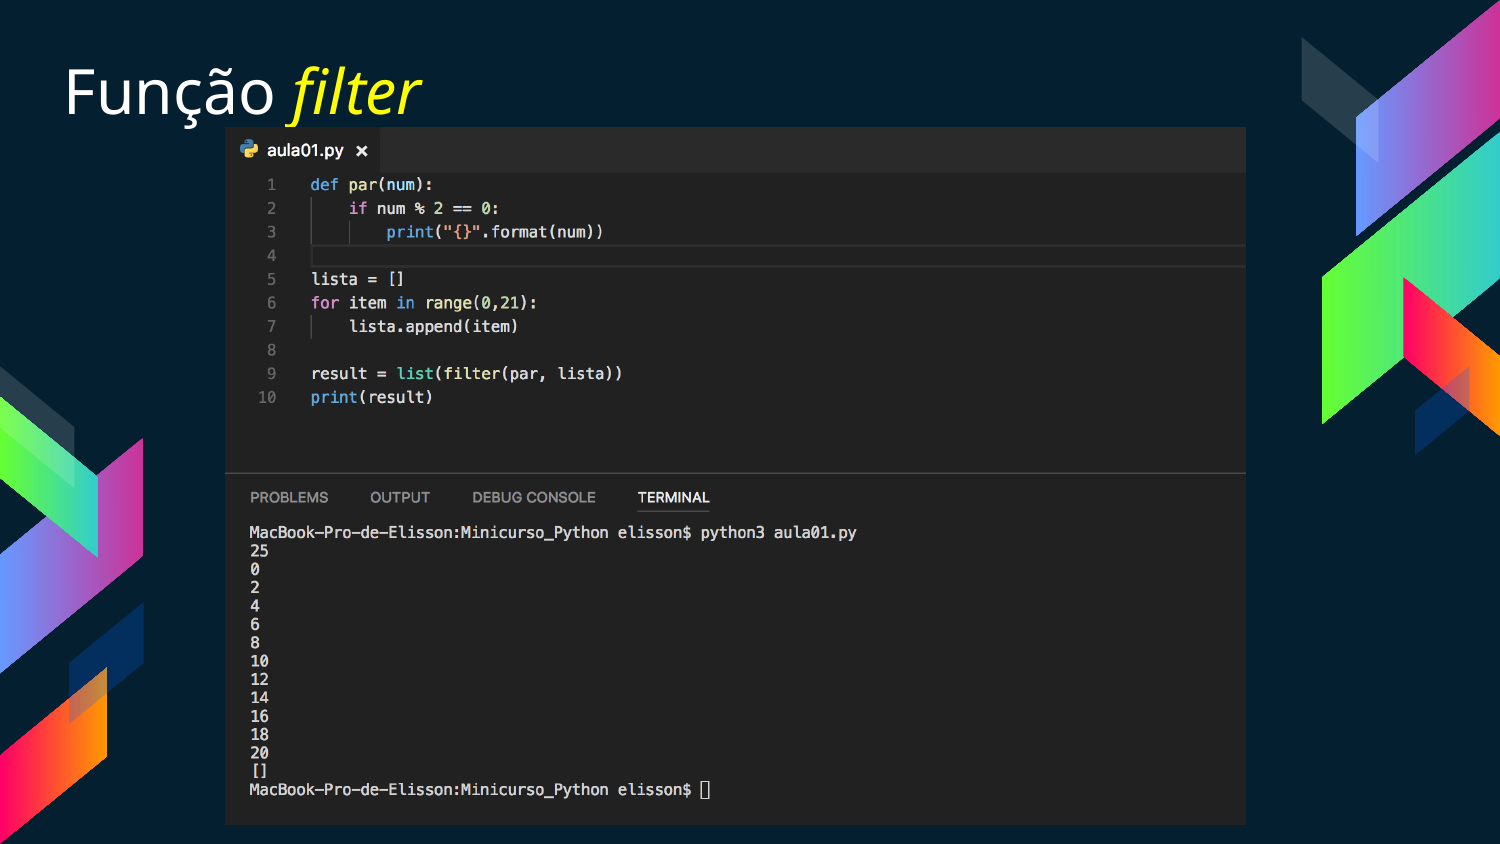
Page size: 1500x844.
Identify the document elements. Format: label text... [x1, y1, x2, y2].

text_box Função filter [48, 37, 1029, 142]
picture [225, 126, 1246, 825]
